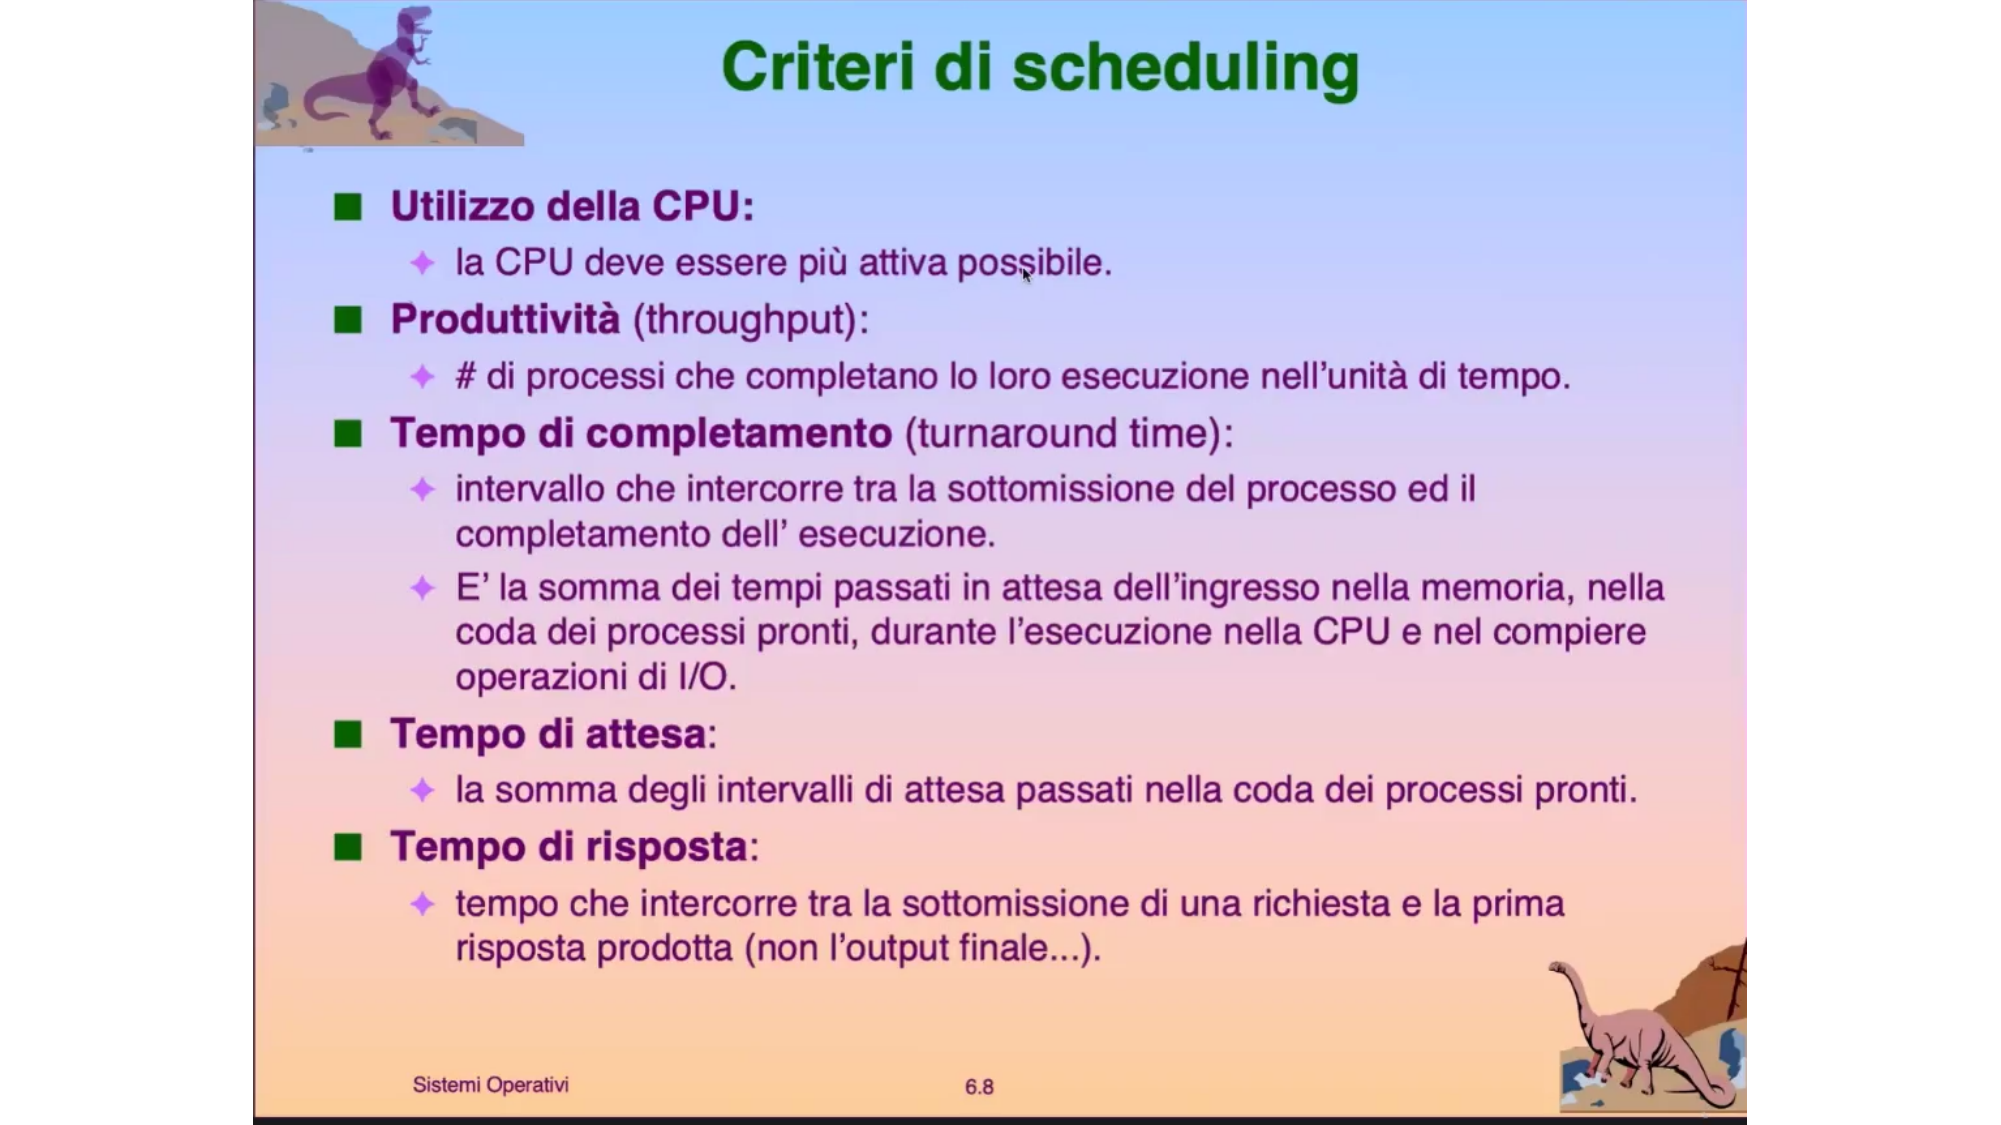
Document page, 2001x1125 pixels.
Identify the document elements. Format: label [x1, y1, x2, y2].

picture [252, 0, 1748, 1125]
